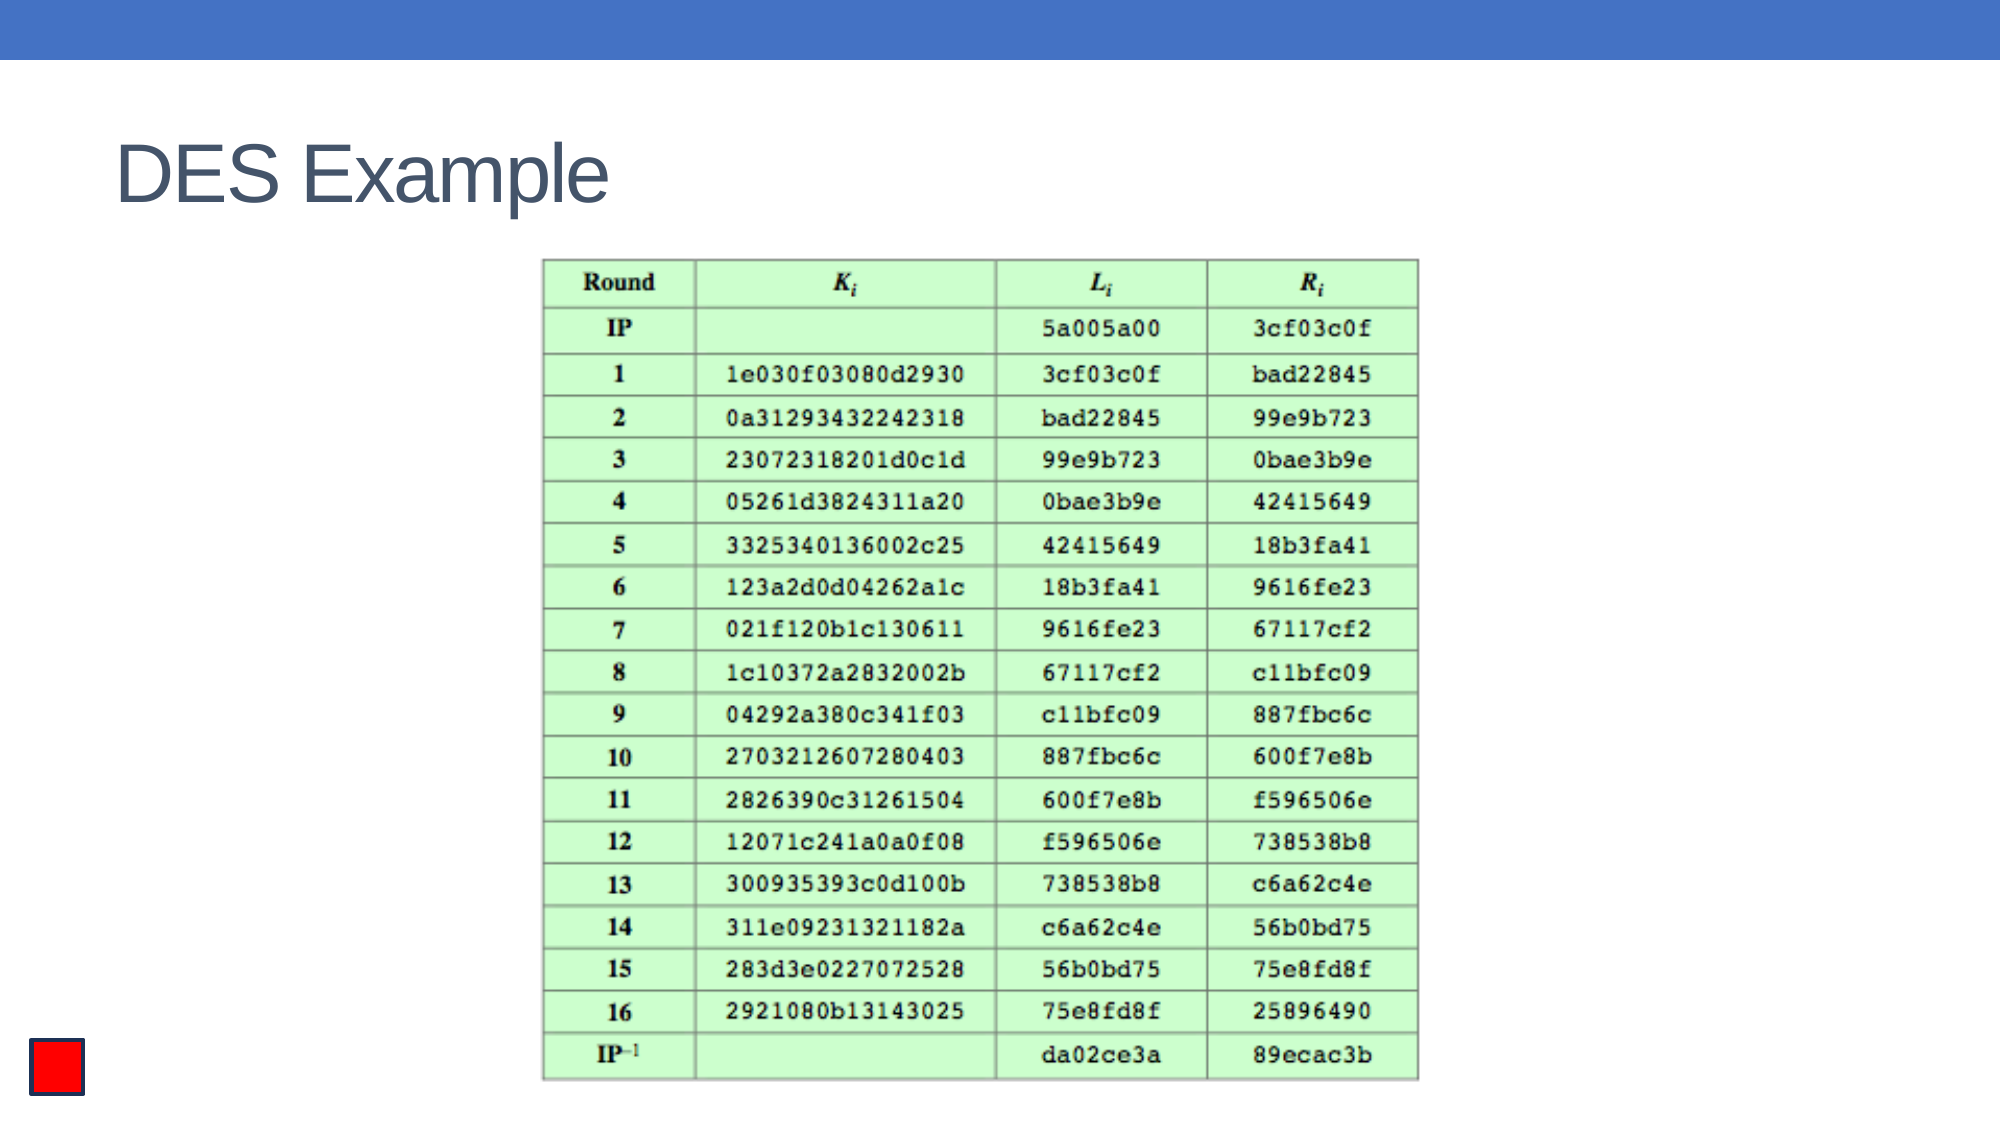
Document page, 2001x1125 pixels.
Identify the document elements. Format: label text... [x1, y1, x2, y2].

picture [537, 249, 1428, 1084]
text_box [29, 1038, 85, 1096]
title DES Example [99, 87, 1900, 250]
